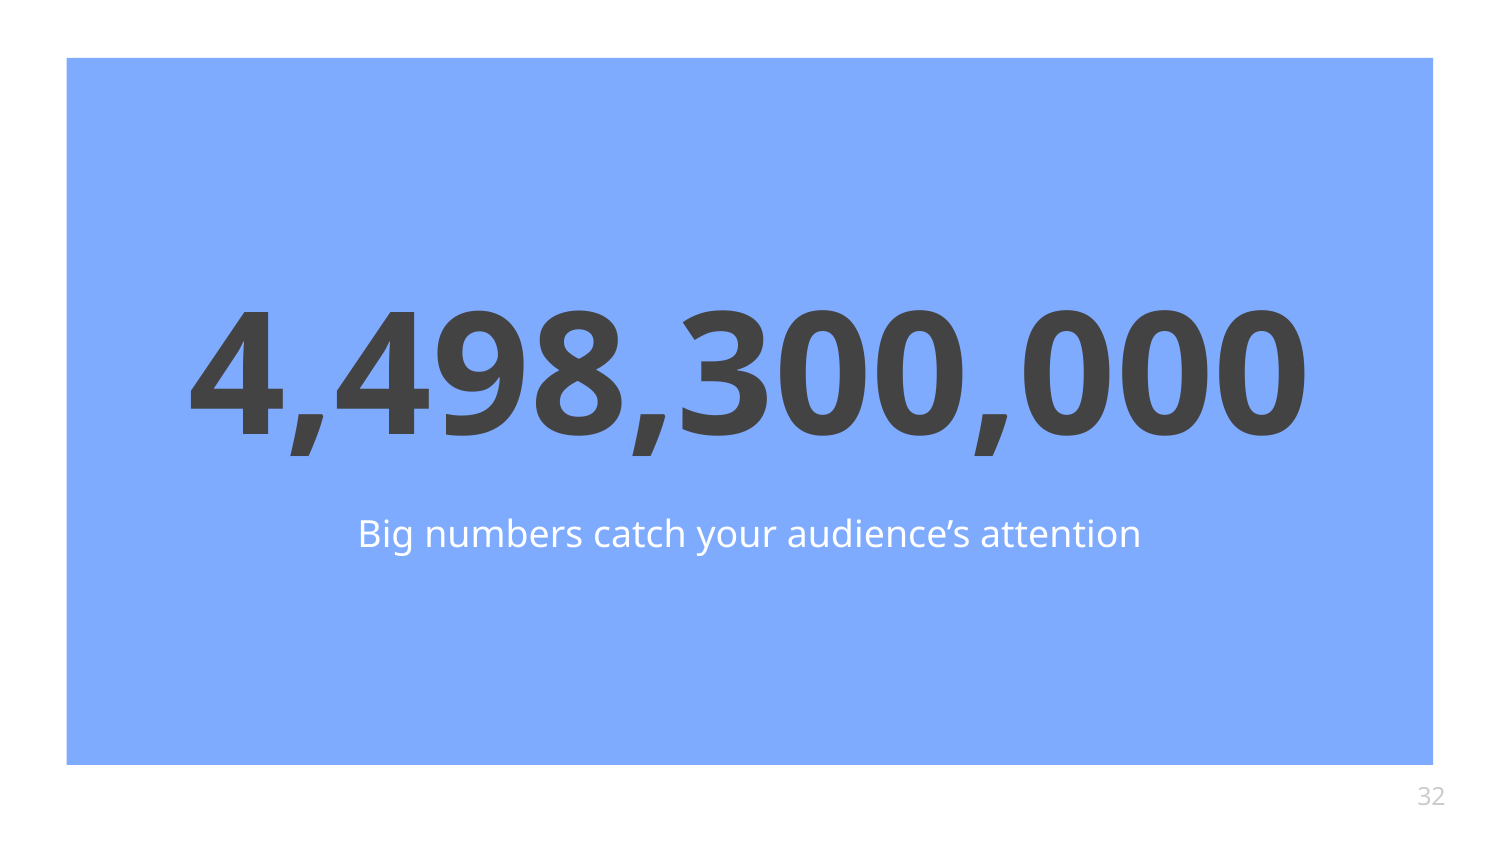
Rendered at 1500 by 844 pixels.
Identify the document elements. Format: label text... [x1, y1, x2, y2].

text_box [537, 311, 621, 404]
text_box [878, 311, 962, 404]
title 4,498,300,000 [0, 404, 1500, 484]
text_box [1025, 311, 1109, 404]
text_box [438, 311, 523, 404]
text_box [1123, 311, 1207, 404]
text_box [781, 311, 865, 404]
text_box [1220, 311, 1304, 404]
subtitle Big numbers catch your audience’s attention [206, 494, 1293, 601]
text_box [684, 311, 766, 404]
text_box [337, 313, 428, 404]
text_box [191, 313, 282, 404]
slide_number 32 [1402, 764, 1493, 830]
